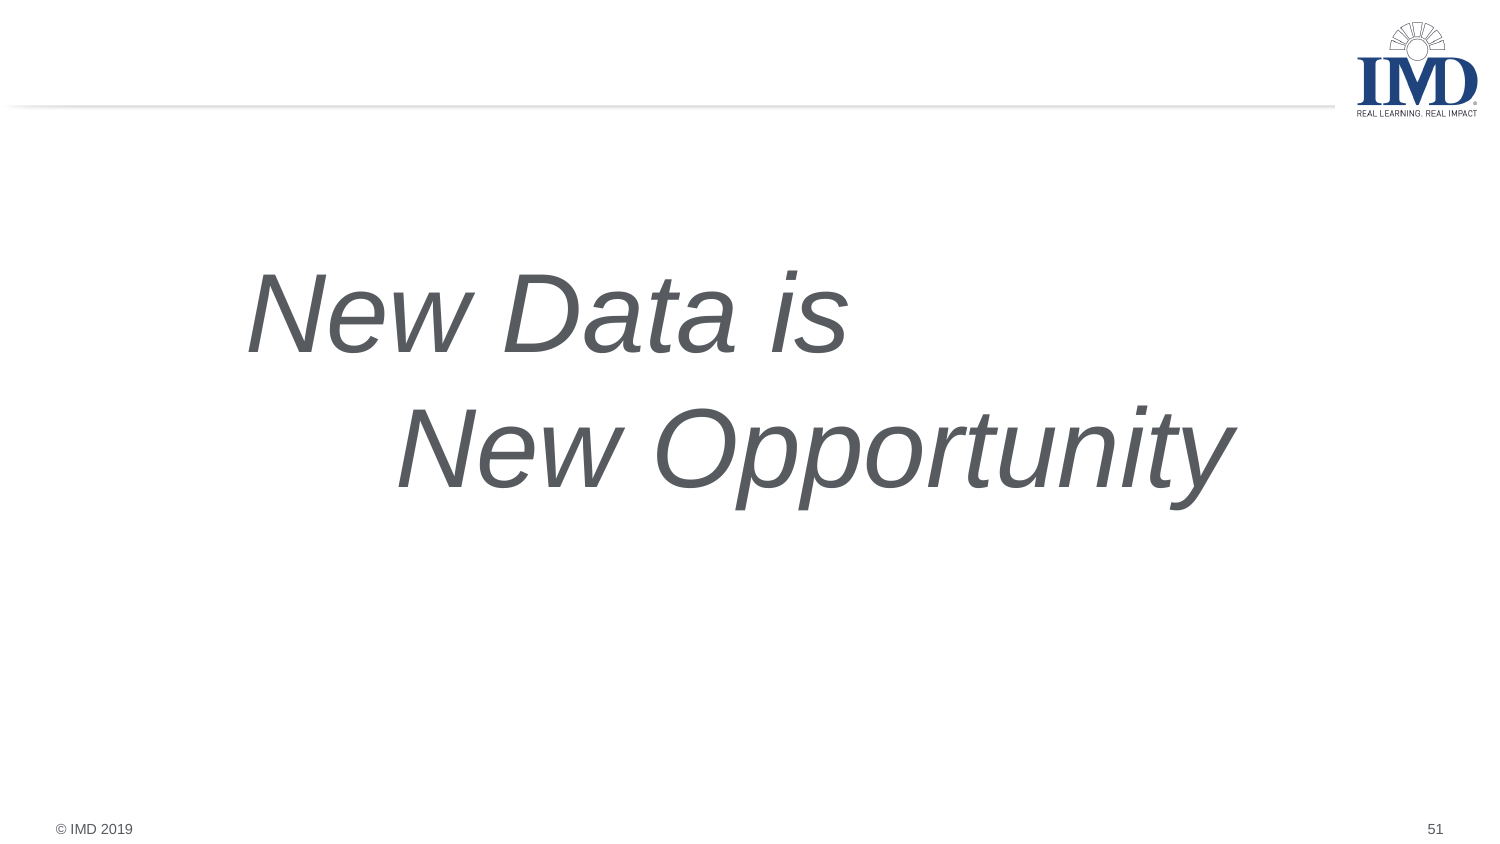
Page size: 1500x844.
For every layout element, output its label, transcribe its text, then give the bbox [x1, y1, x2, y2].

text_box New Data is New Opportunity [230, 232, 1248, 518]
slide_number 51 [1252, 808, 1456, 844]
picture [0, 0, 1500, 139]
